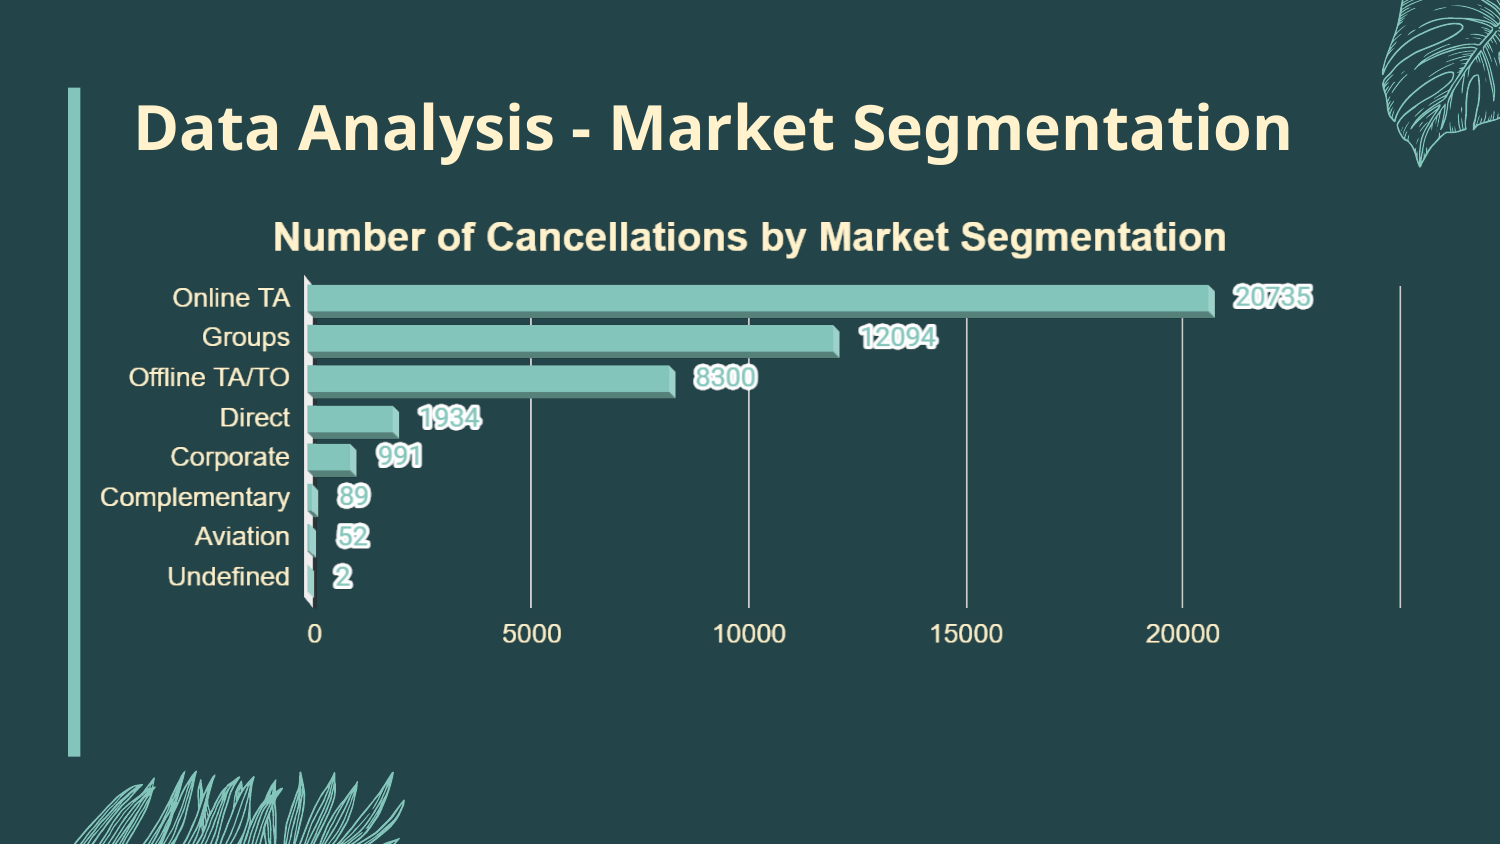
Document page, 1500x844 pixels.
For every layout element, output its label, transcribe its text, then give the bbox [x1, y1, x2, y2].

title Data Analysis - Market Segmentation [118, 72, 1382, 167]
picture [76, 195, 1424, 672]
